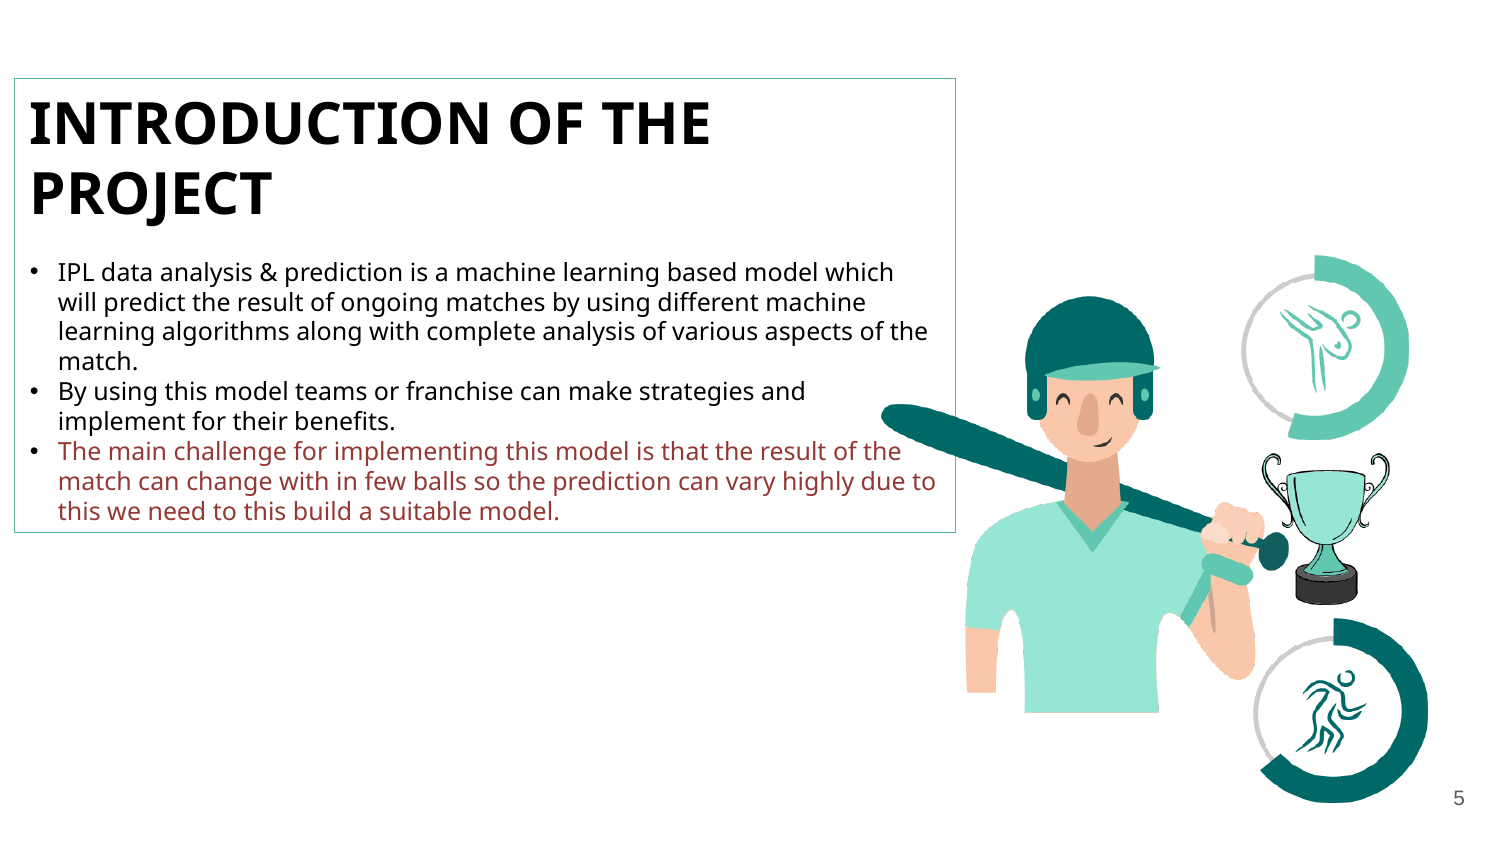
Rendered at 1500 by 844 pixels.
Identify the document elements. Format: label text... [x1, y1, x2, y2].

slide_number 5 [1389, 764, 1480, 830]
text_box INTRODUCTION OF THE PROJECT IPL data analysis & prediction is a machine learning based model which will predict the result of ongoing matches by using different machine learning algorithms along with complete analysis of various aspects of the match. By using this model teams or franchise can make strategies and implement for their benefits. The main challenge for implementing this model is that the result of the match can change with in few balls so the prediction can vary highly due to this we need to this build a suitable model. [14, 78, 956, 533]
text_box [880, 255, 1428, 803]
